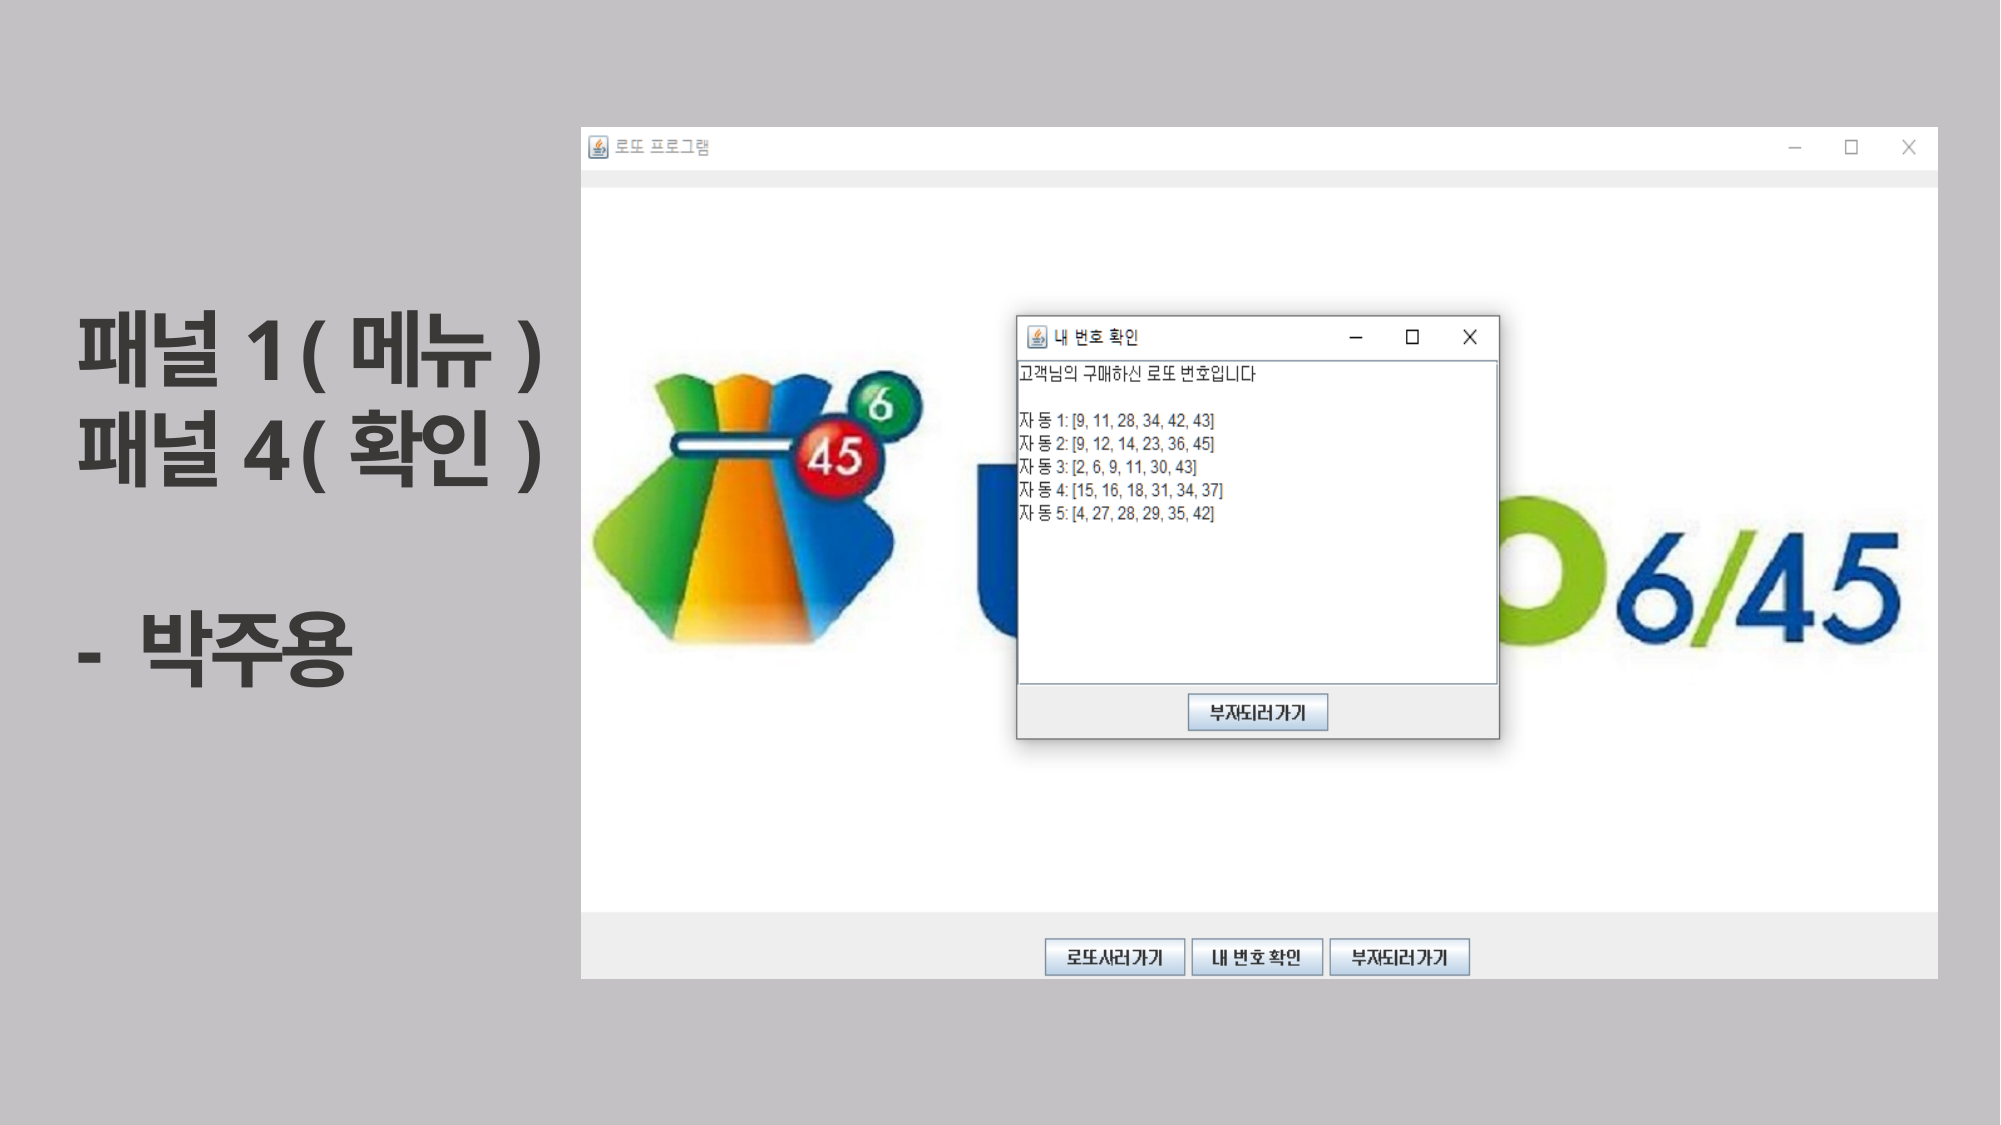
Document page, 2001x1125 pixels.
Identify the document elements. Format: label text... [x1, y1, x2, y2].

picture [581, 127, 1938, 979]
text_box 패널1 (메뉴) 패널4 (확인) - 박주용 [62, 289, 581, 705]
